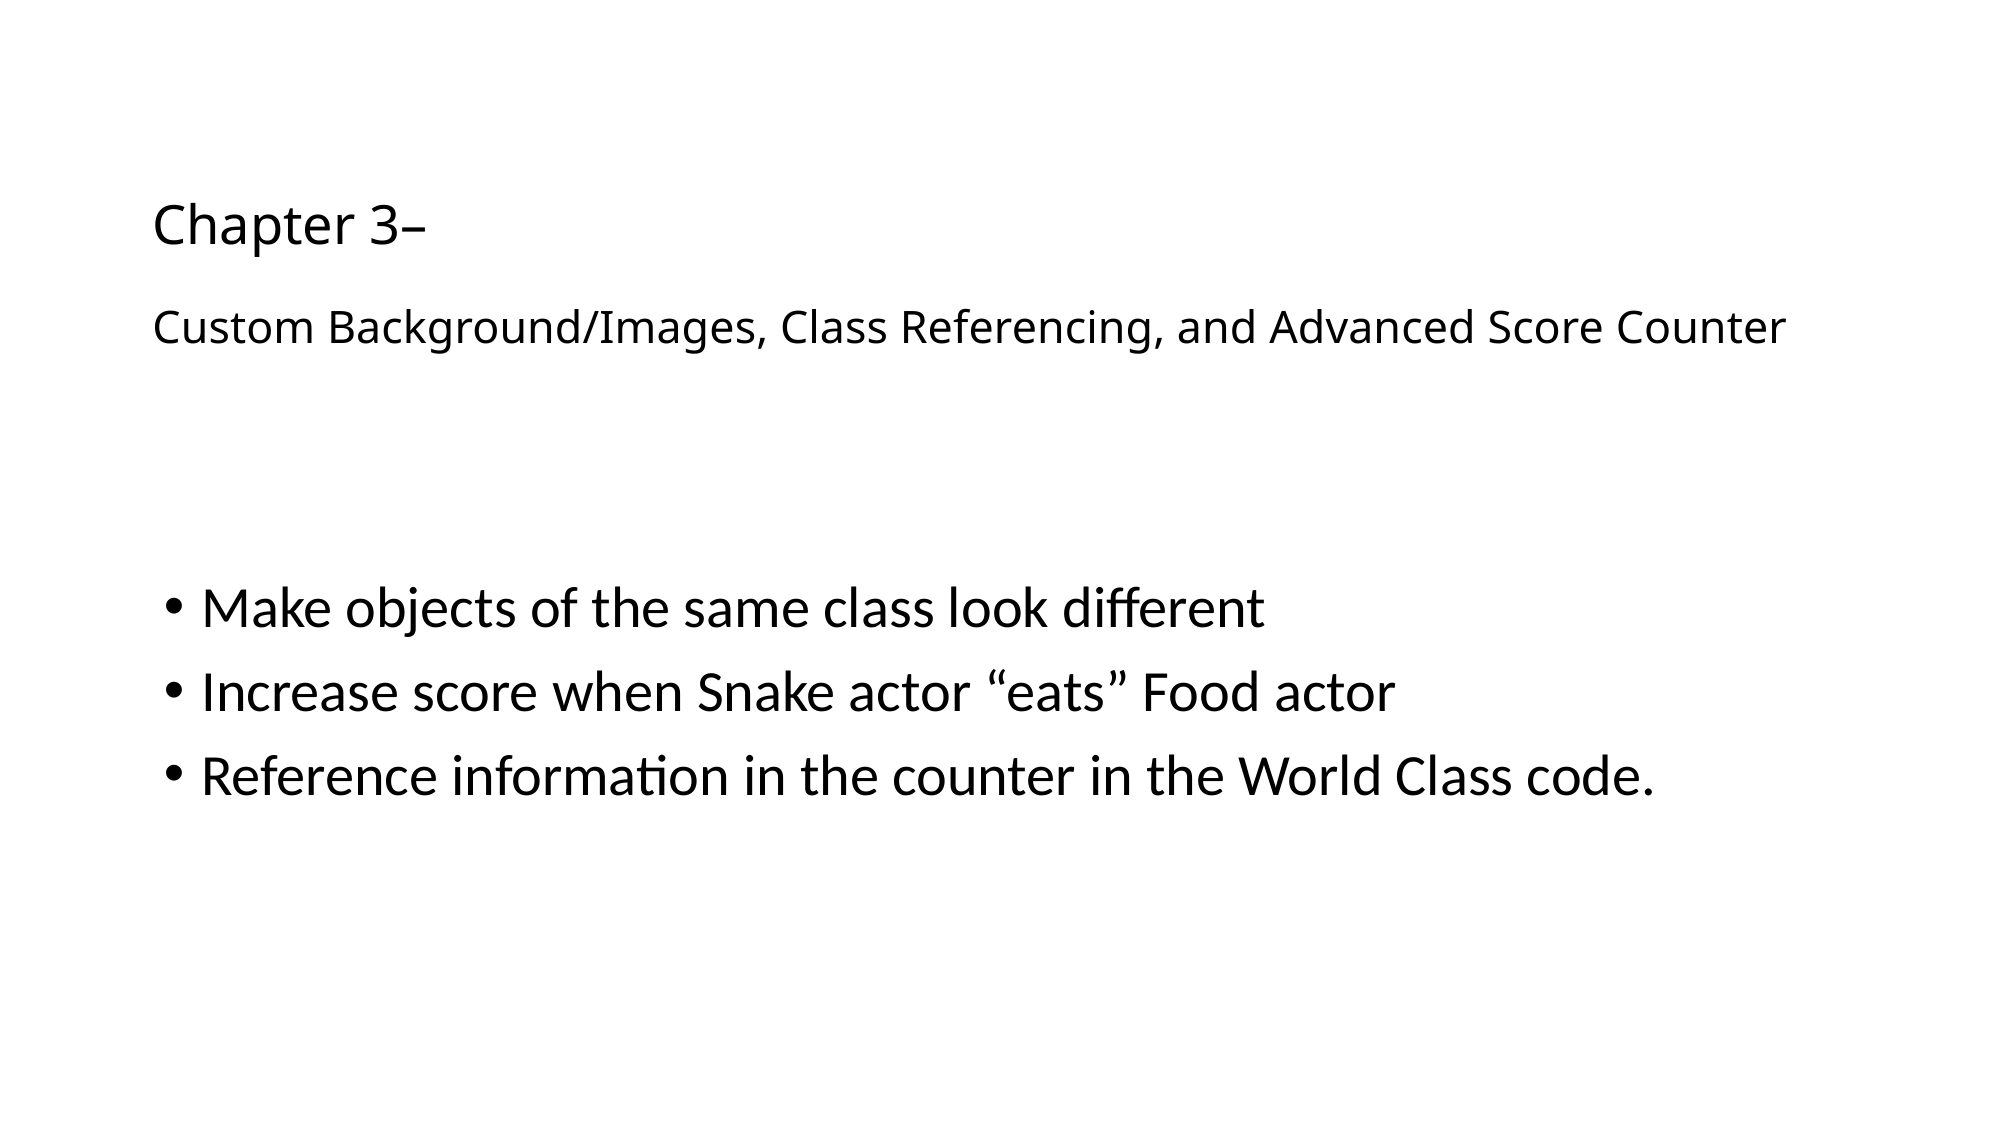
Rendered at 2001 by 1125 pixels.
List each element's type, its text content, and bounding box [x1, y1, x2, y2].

list Make objects of the same class look different Increase score when Snake actor “eats” Food actor Reference information in the counter in the World Class code. [149, 569, 1874, 1125]
title Chapter 3– Custom Background/Images, Class Referencing, and Advanced Score Counter [137, 167, 1863, 385]
